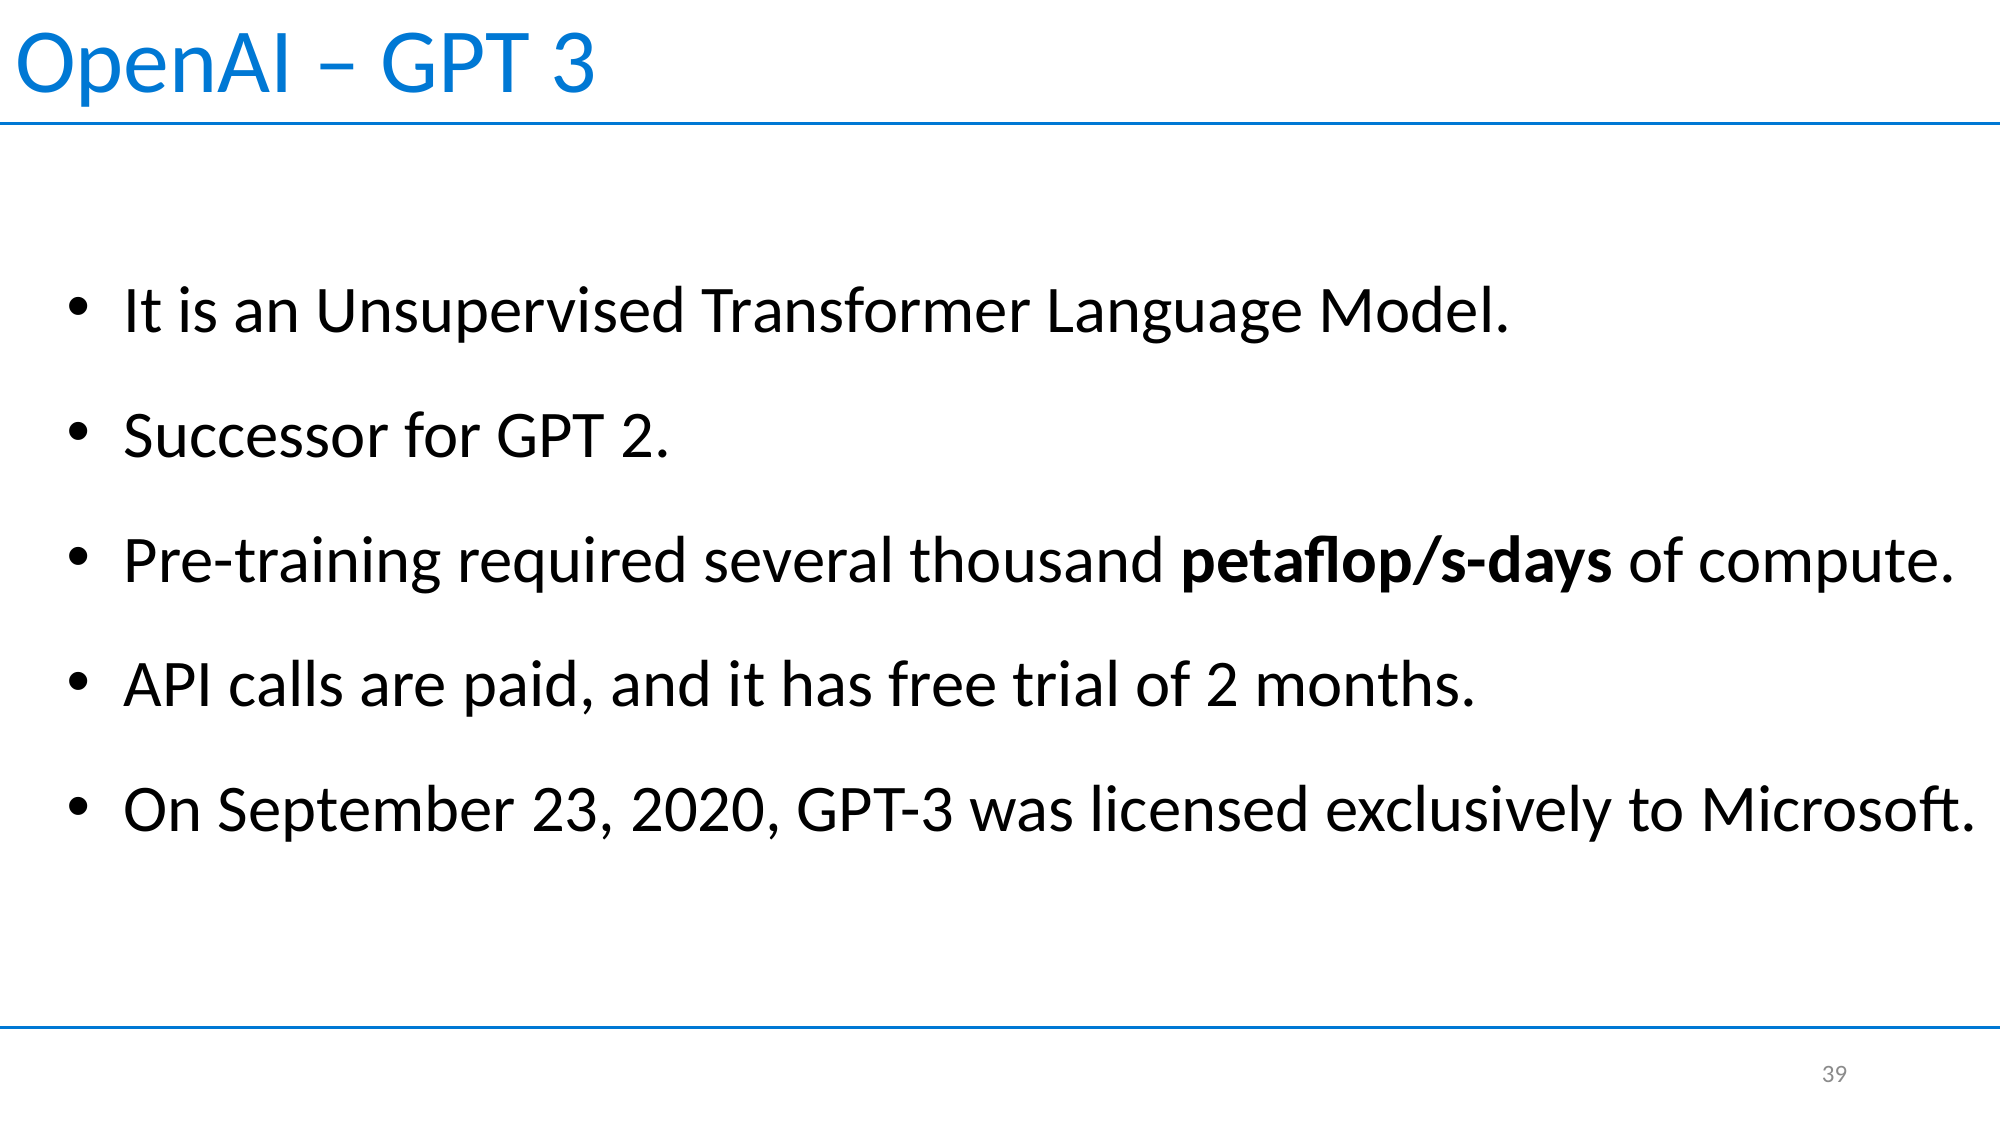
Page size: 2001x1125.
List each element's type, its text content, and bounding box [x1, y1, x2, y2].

slide_number 39 [1412, 1042, 1863, 1103]
text_box It is an Unsupervised Transformer Language Model. Successor for GPT 2. Pre-training required several thousand petaflop/s-days of compute. API calls are paid, and it has free trial of 2 months. On September 23, 2020, GPT-3 was licensed exclusively to Microsoft. [8, 138, 2000, 894]
text_box OpenAI – GPT 3 [0, 3, 1524, 123]
